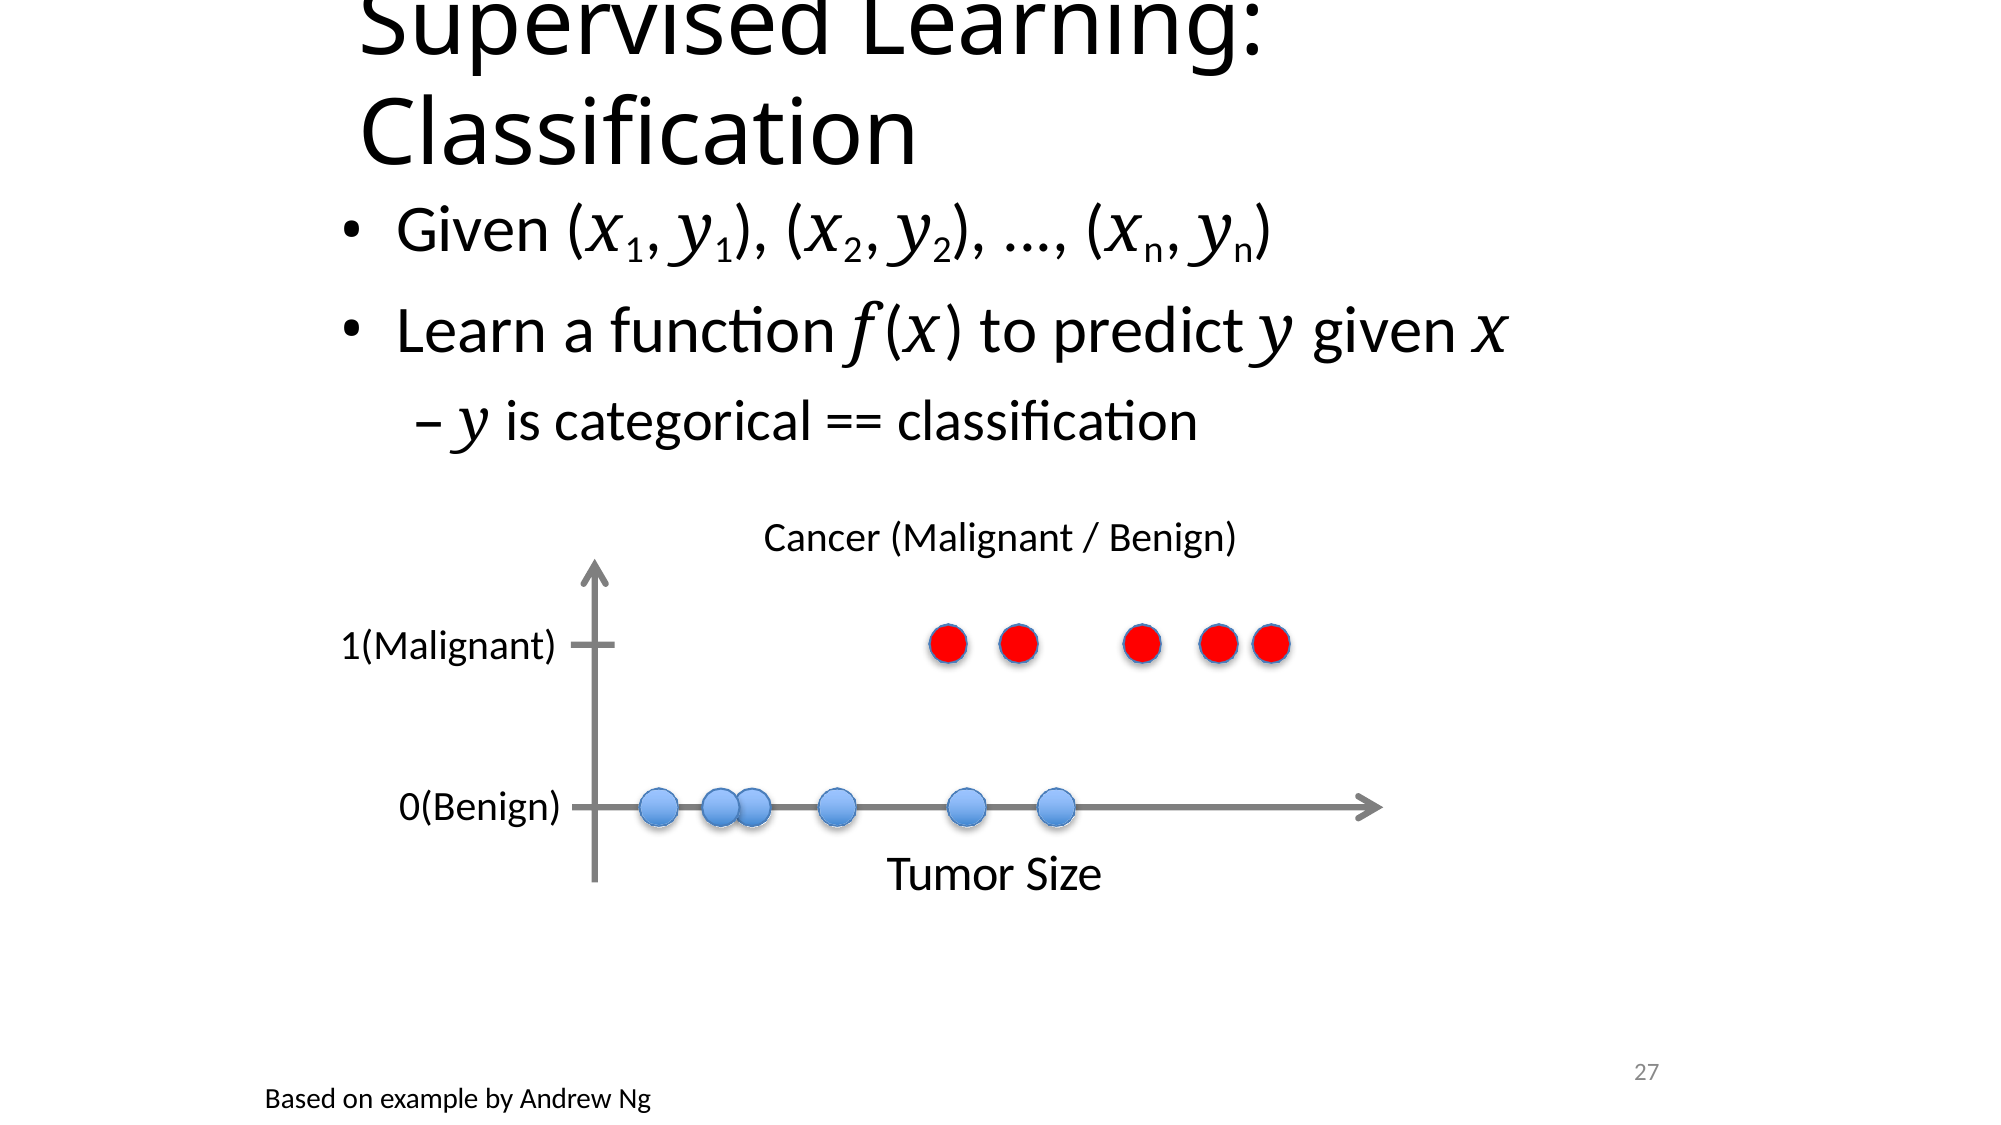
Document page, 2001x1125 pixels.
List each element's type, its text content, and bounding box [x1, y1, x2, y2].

text_box Given (x1, y1), (x2, y2), ..., (xn, yn) Learn a function f(x) to predict y given x – y is categorical == classification Cancer (Malignant / Benign) 1(Malignant) 0(Benign) Tumor Size [329, 166, 1514, 901]
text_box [629, 616, 1300, 842]
title Supervised Learning: Classification [356, 0, 1643, 183]
text_box 27 [1632, 1053, 1662, 1086]
text_box Based on example by Andrew Ng [262, 1077, 656, 1115]
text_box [567, 558, 1384, 883]
